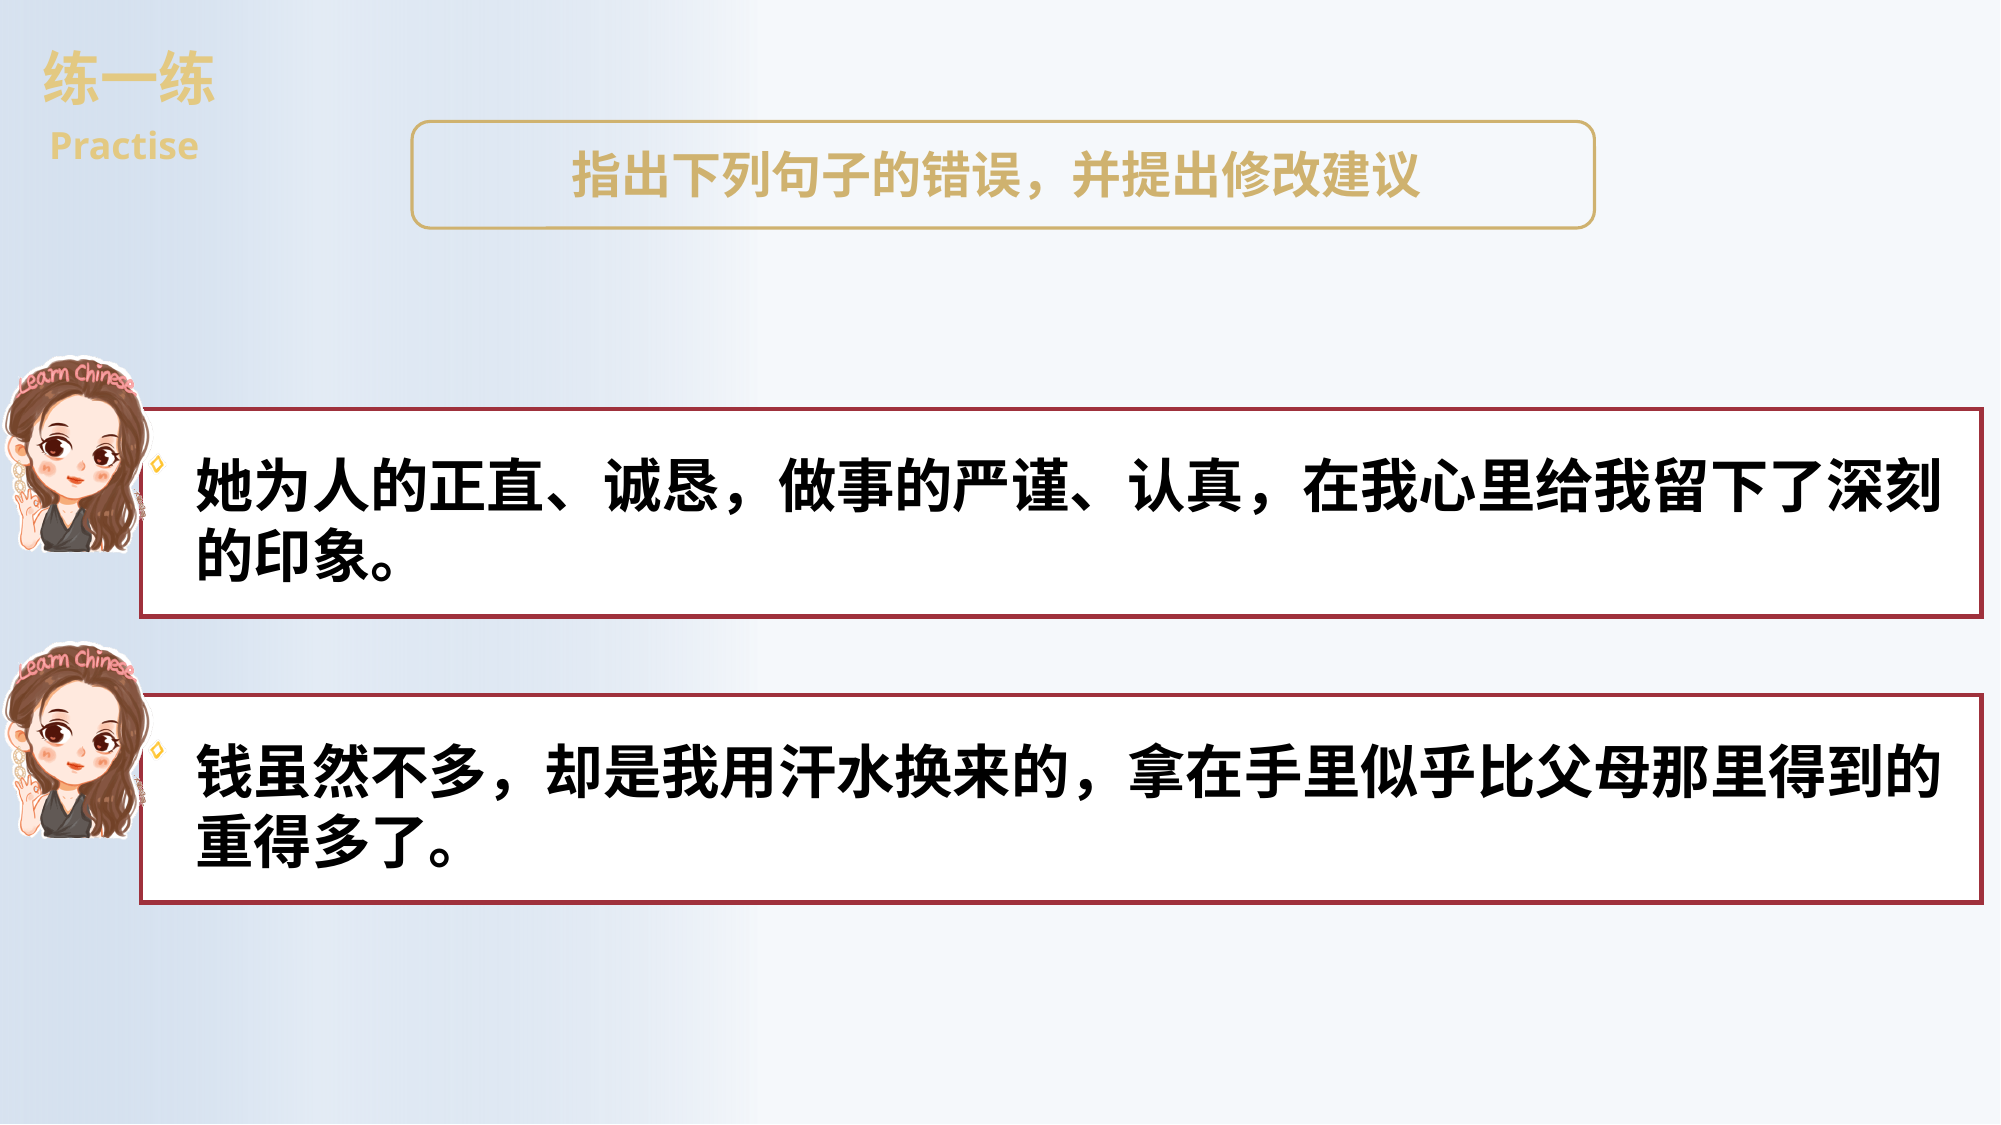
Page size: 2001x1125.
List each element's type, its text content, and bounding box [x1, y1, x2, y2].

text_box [0, 614, 1982, 903]
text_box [397, 121, 1595, 229]
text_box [0, 328, 1982, 614]
text_box Practise [34, 115, 215, 175]
text_box 练一练 [27, 35, 233, 120]
picture [0, 0, 2001, 1125]
